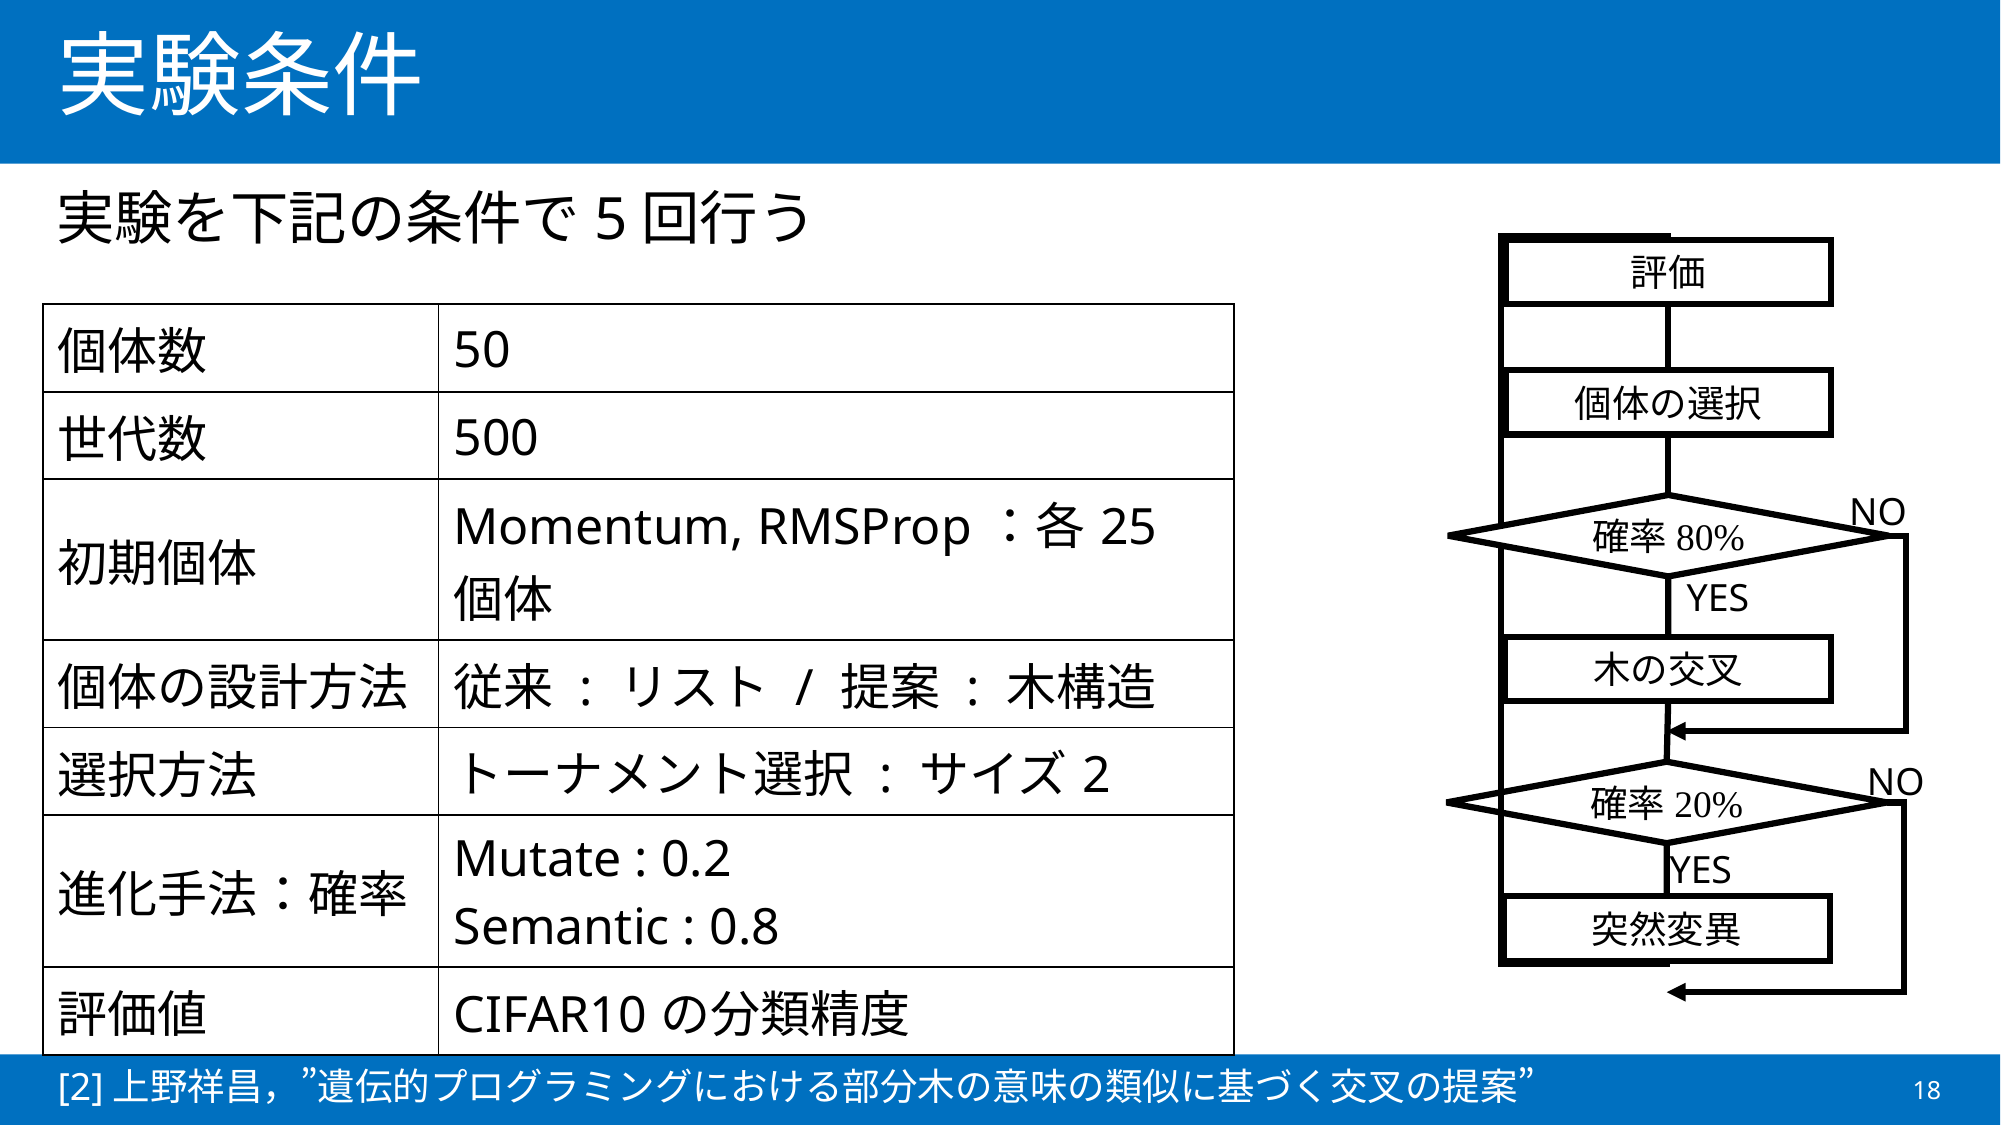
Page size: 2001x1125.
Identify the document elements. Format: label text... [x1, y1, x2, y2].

table_header 50 [439, 305, 1233, 391]
text_box 個体の選択 [1504, 369, 1829, 436]
table_cell Mutate : 0.2 Semantic : 0.8 [439, 816, 1233, 966]
text_box [2]上野祥昌，”遺伝的プログラミングにおける部分木の意味の類似に基づく交叉の提案” [42, 1055, 1645, 1116]
table_cell 進化手法：確率 [44, 816, 438, 966]
table_cell 選択方法 [44, 728, 438, 814]
table_cell 従来 : リスト / 提案 : 木構造 [439, 641, 1233, 727]
table_cell 個体の設計方法 [44, 641, 438, 727]
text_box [1447, 480, 1939, 601]
table_header 個体数 [44, 305, 438, 391]
text_box 木の交叉 [1504, 636, 1666, 702]
table_cell CIFAR10の分類精度 [439, 968, 1233, 1054]
text_box YES [1640, 838, 1666, 899]
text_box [1666, 802, 1888, 993]
title 実験条件 [42, 8, 1957, 149]
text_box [1666, 601, 1889, 732]
table_cell 500 [439, 393, 1233, 478]
text_box NO [1835, 750, 1957, 810]
text_box 評価 [1504, 239, 1829, 305]
list 実験を下記の条件で5回行う [41, 173, 1955, 1040]
slide_number 18 [1506, 1061, 1957, 1122]
table_cell トーナメント選択 : サイズ2 [439, 728, 1233, 814]
text_box 突然変異 [1503, 895, 1666, 962]
table_cell 世代数 [44, 393, 438, 478]
table_cell Momentum, RMSProp：各25個体 [439, 480, 1233, 639]
table_cell 評価値 [44, 968, 438, 1054]
table_cell 初期個体 [44, 480, 438, 639]
text_box 確率20% [1446, 761, 1829, 840]
